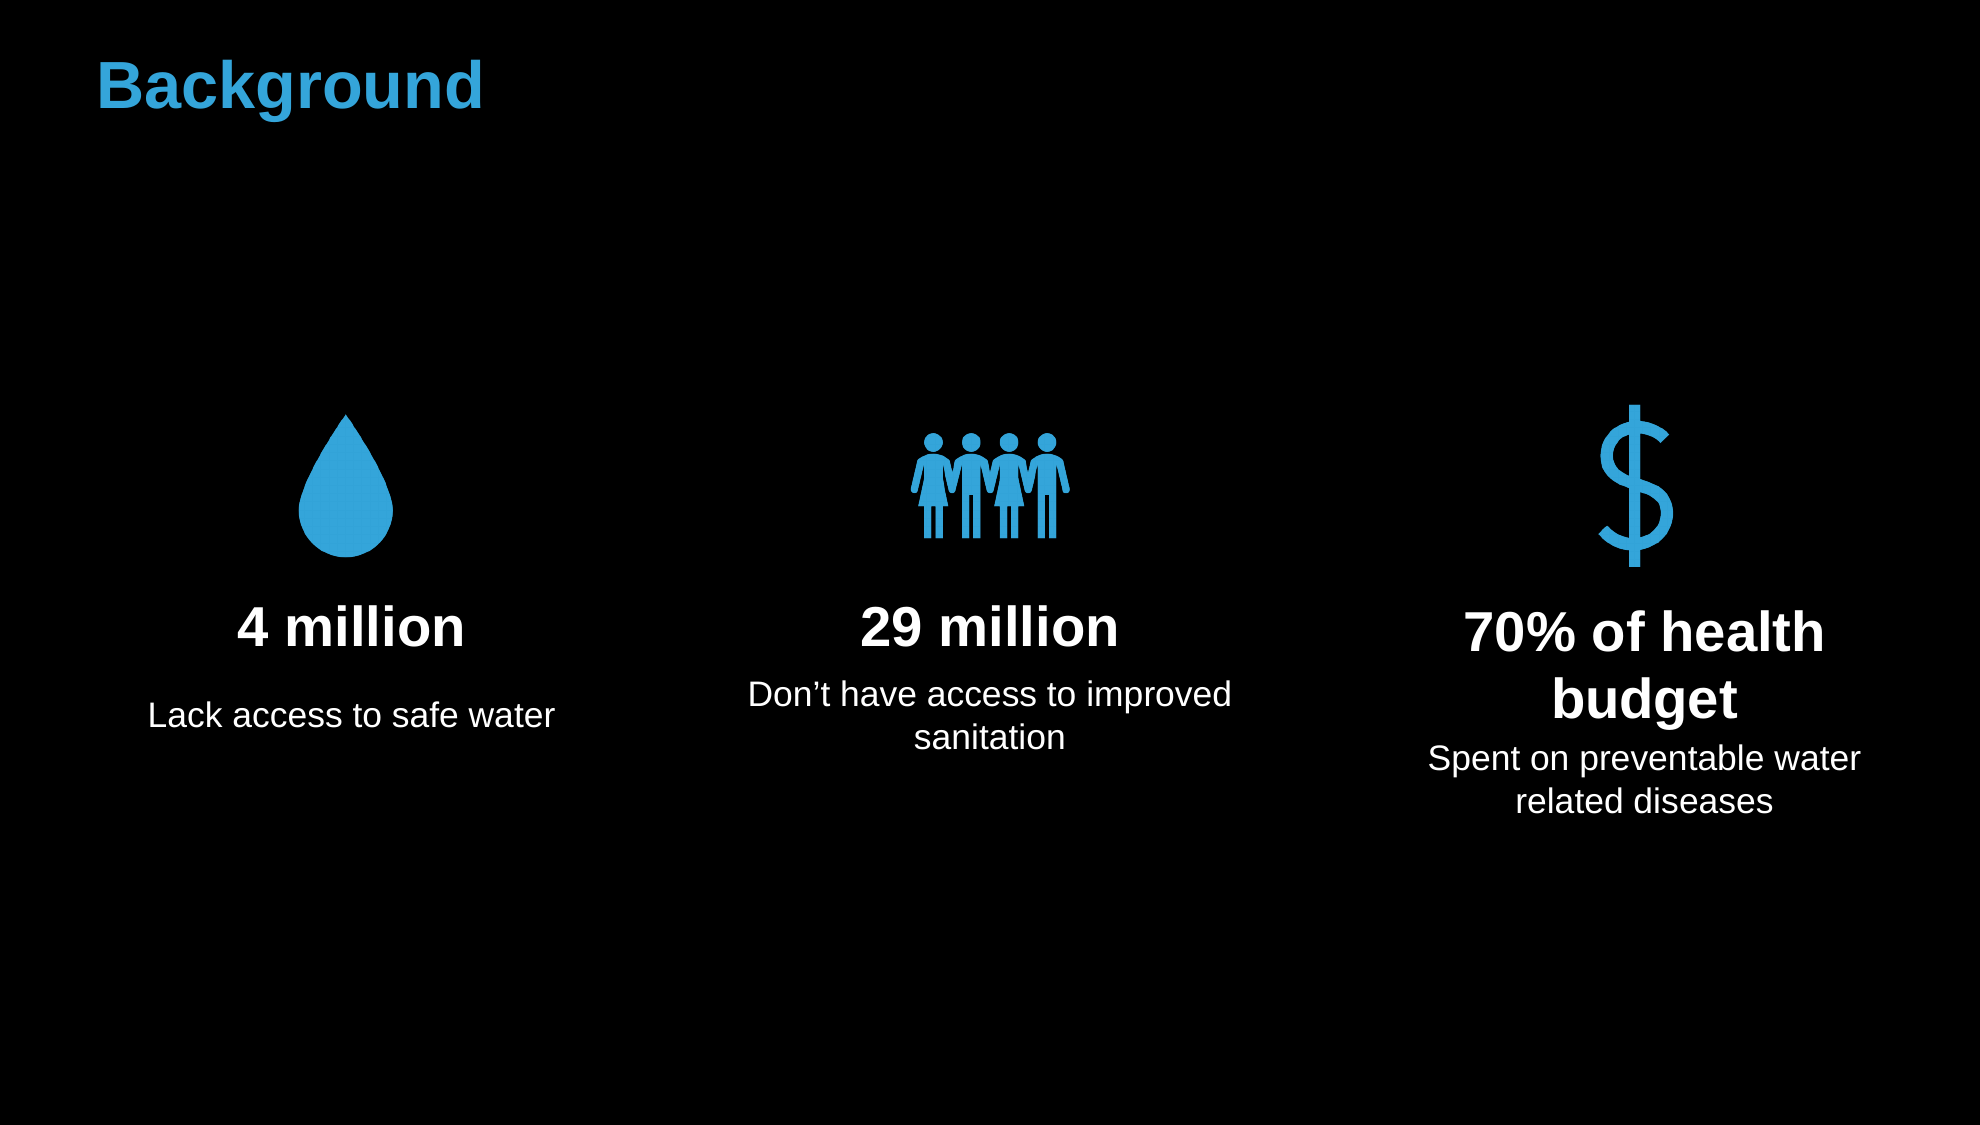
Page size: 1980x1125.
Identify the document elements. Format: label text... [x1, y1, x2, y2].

text_box [899, 394, 1081, 577]
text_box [732, 585, 1248, 663]
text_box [94, 669, 610, 758]
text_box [732, 669, 1248, 758]
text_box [1387, 690, 1980, 822]
text_box [1544, 394, 1726, 577]
text_box [254, 394, 436, 577]
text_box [94, 585, 610, 663]
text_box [1387, 605, 1980, 690]
title Background [81, 19, 1869, 145]
